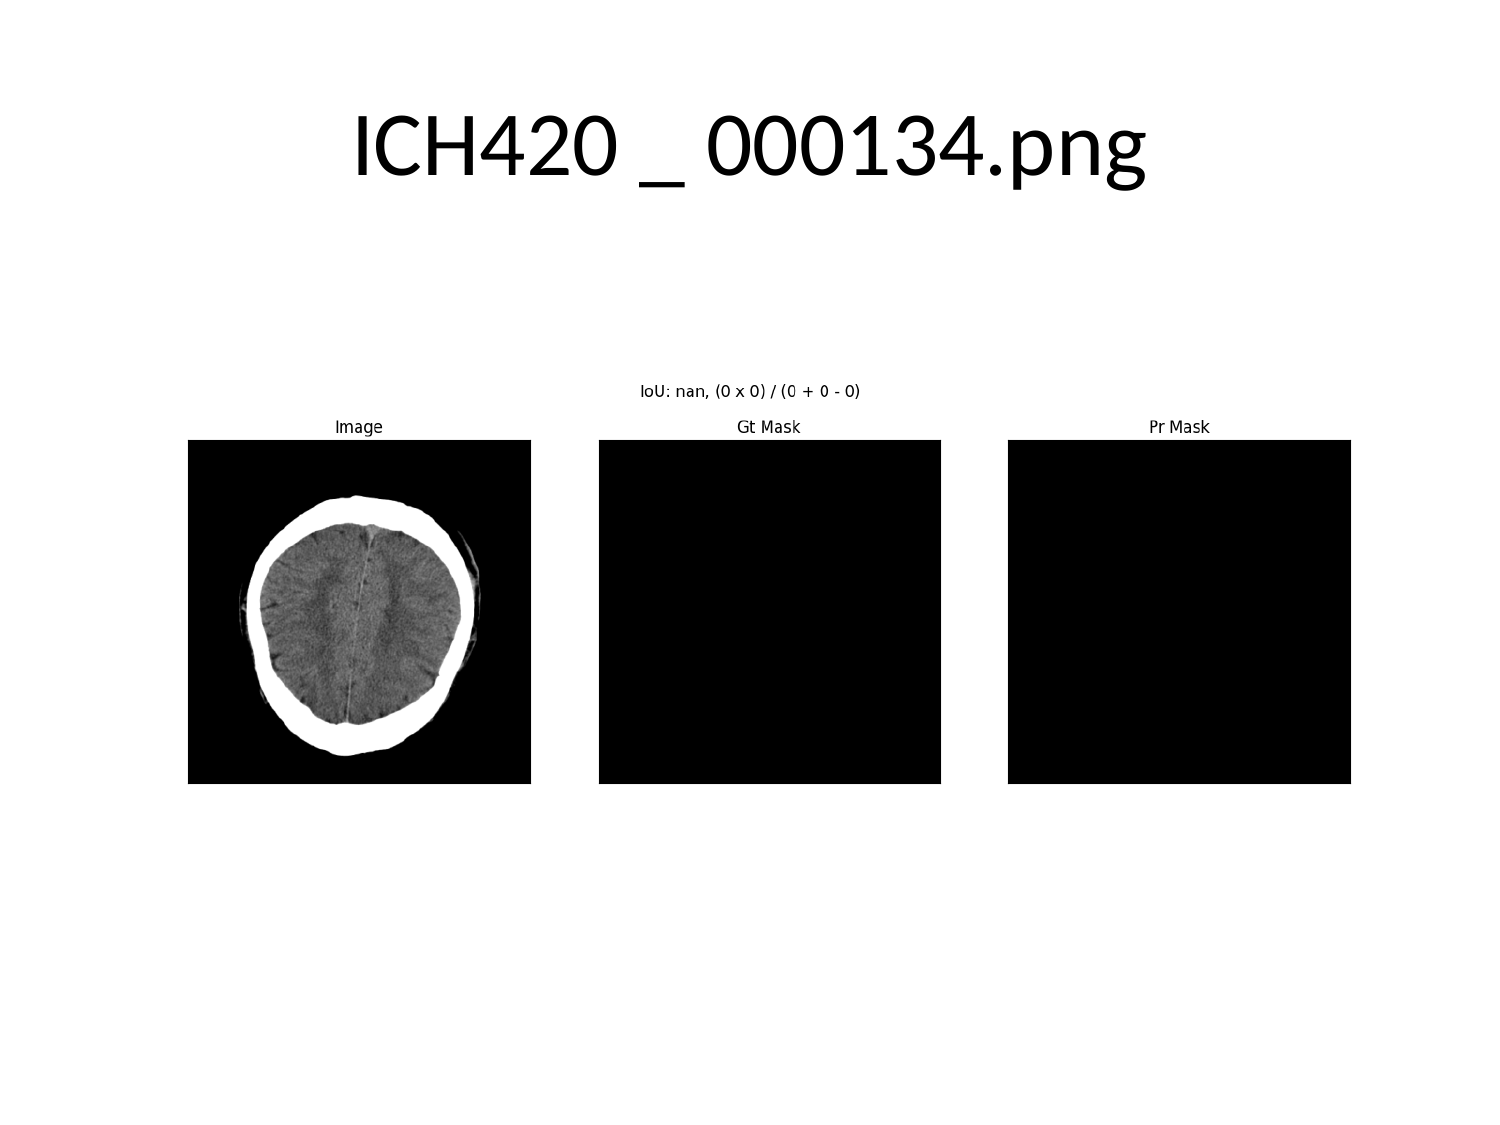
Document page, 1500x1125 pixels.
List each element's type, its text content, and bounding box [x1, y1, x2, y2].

title ICH420 _ 000134.png [75, 45, 1425, 233]
picture [0, 374, 1500, 844]
